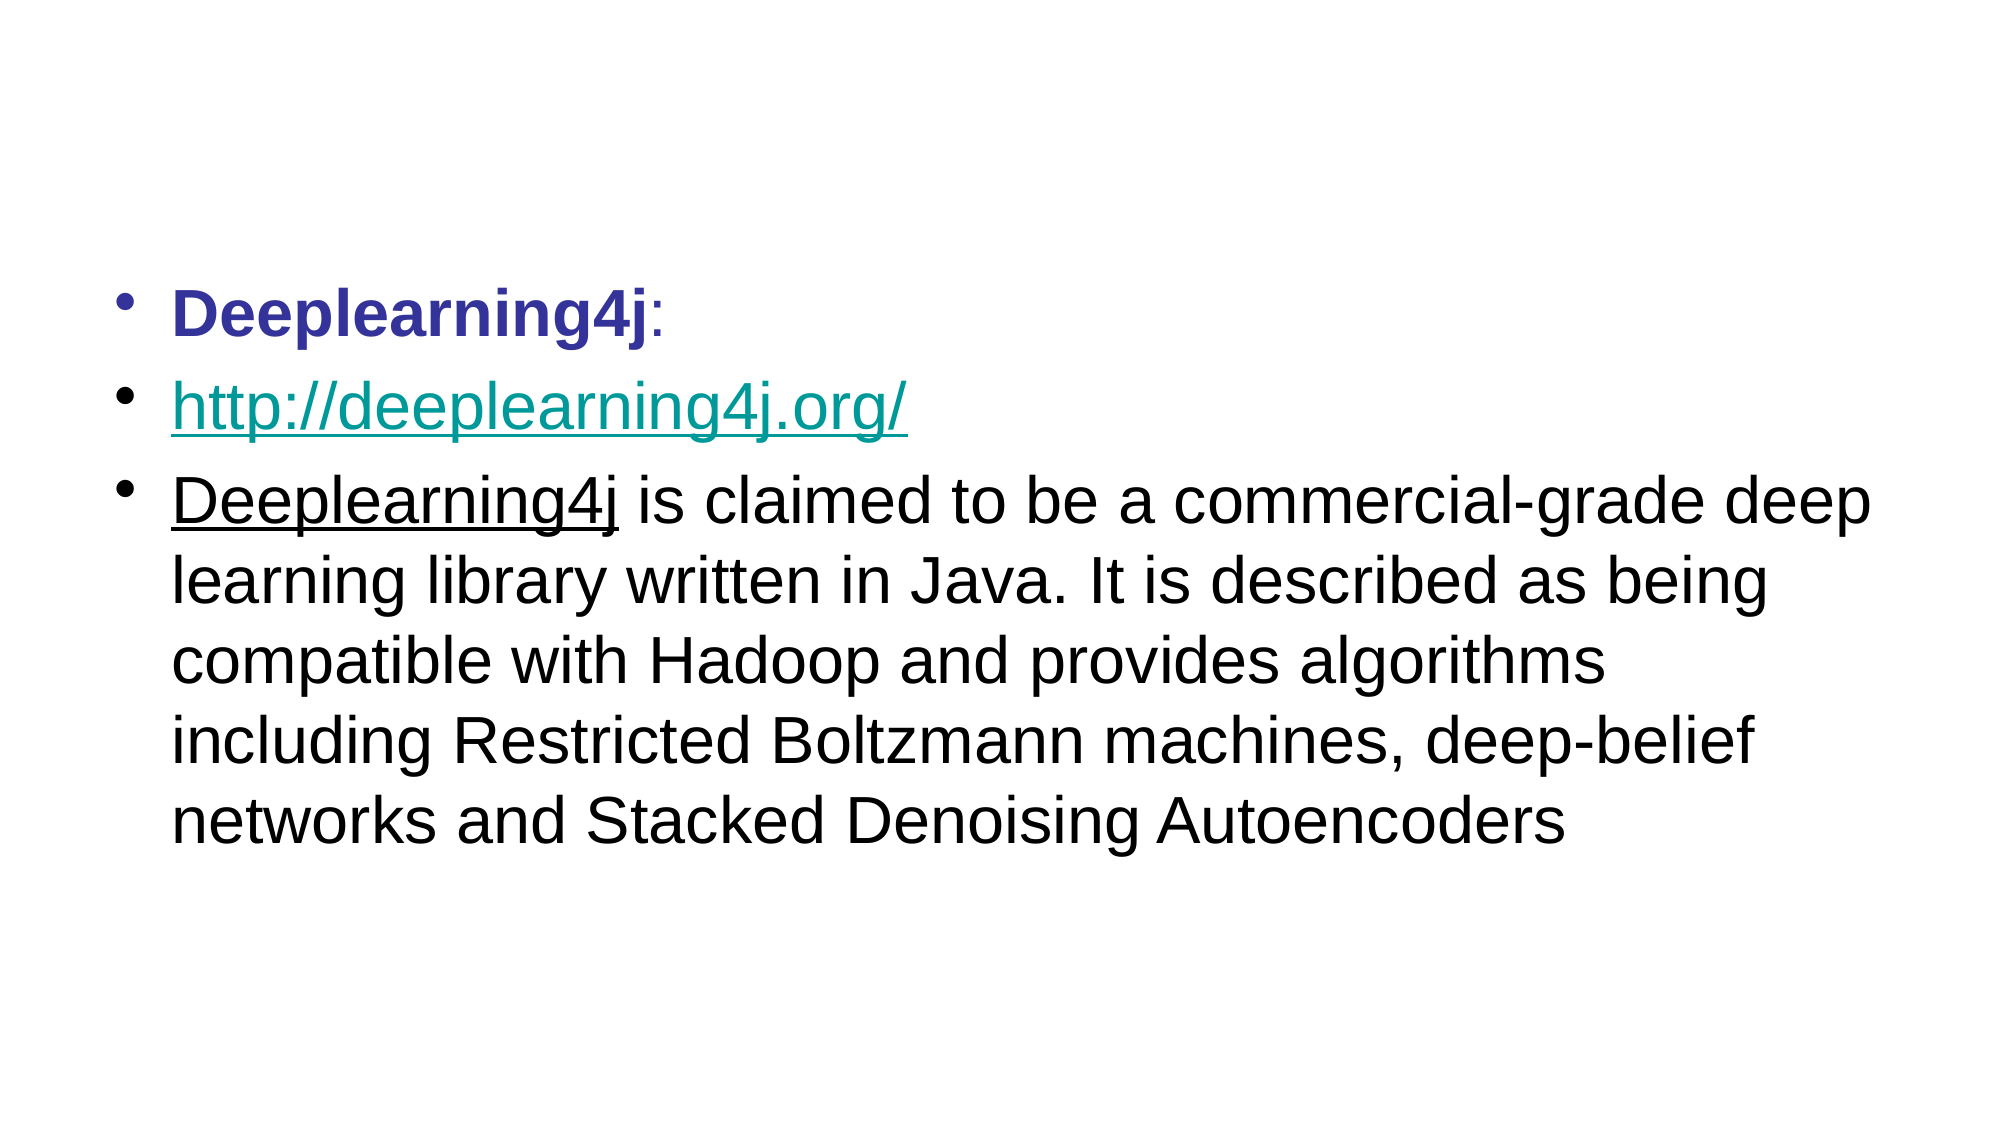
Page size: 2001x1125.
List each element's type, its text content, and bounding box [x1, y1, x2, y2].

list Deeplearning4j: http://deeplearning4j.org/ Deeplearning4j is claimed to be a commercial-grade deep learning library written in Java. It is described as being compatible with Hadoop and provides algorithms including Restricted Boltzmann machines, deep-belief networks and Stacked Denoising Autoencoders [99, 262, 1900, 1005]
